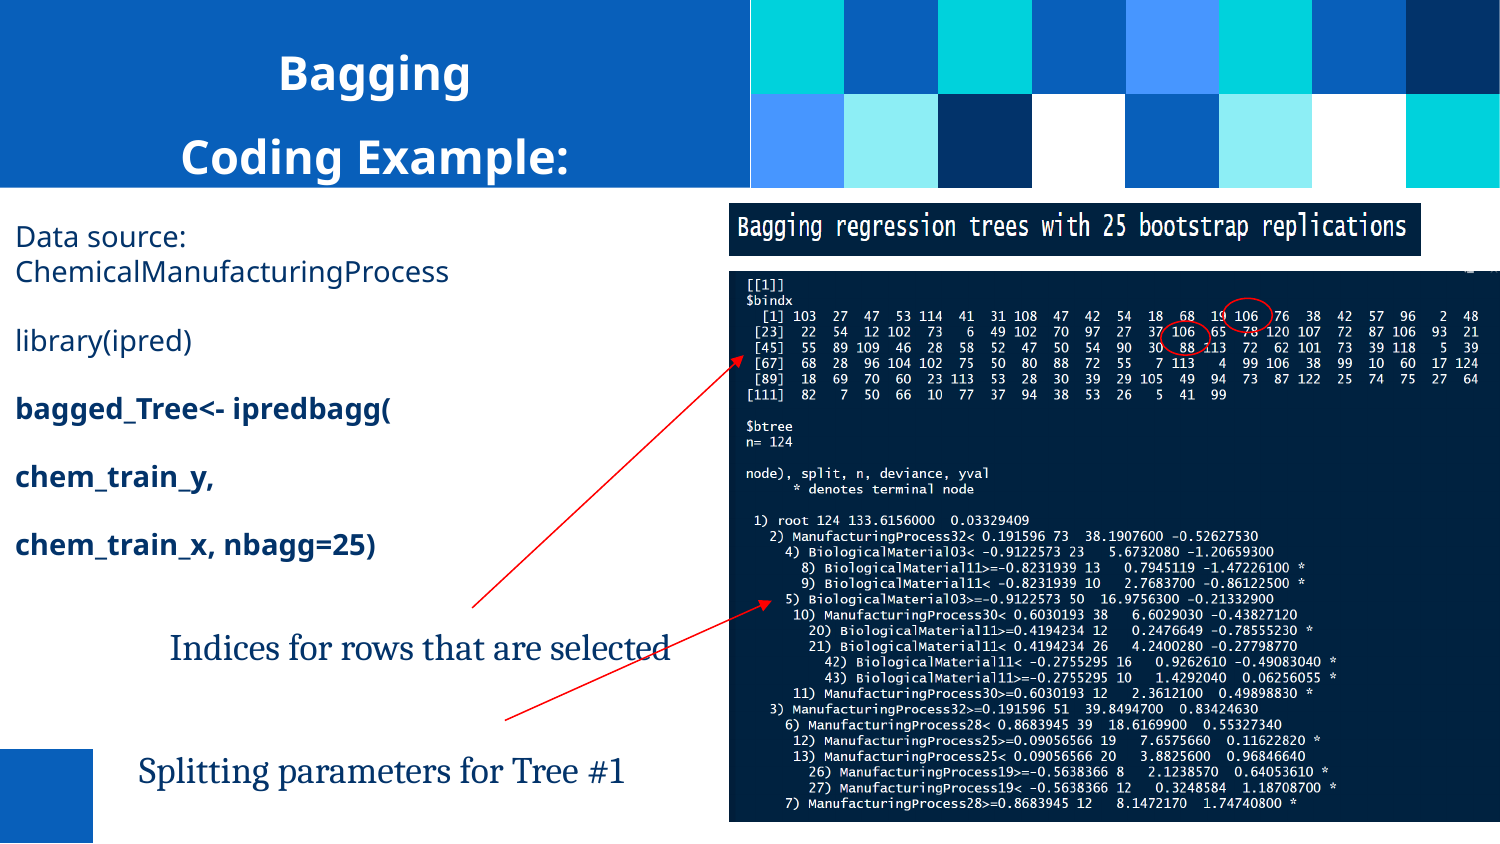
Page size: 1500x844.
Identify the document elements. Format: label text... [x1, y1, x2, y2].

text_box Splitting parameters for Tree #1 [124, 730, 723, 806]
list Data source: ChemicalManufacturingProcess library(ipred) bagged_Tree<- ipredbagg( chem_train_y, chem_train_x, nbagg=25) [0, 203, 599, 698]
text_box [471, 354, 744, 609]
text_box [504, 600, 773, 721]
text_box Bagging Coding Example: [0, 0, 750, 188]
picture [728, 203, 1421, 256]
text_box Indices for rows that are selected [154, 607, 499, 683]
picture [728, 270, 1500, 822]
